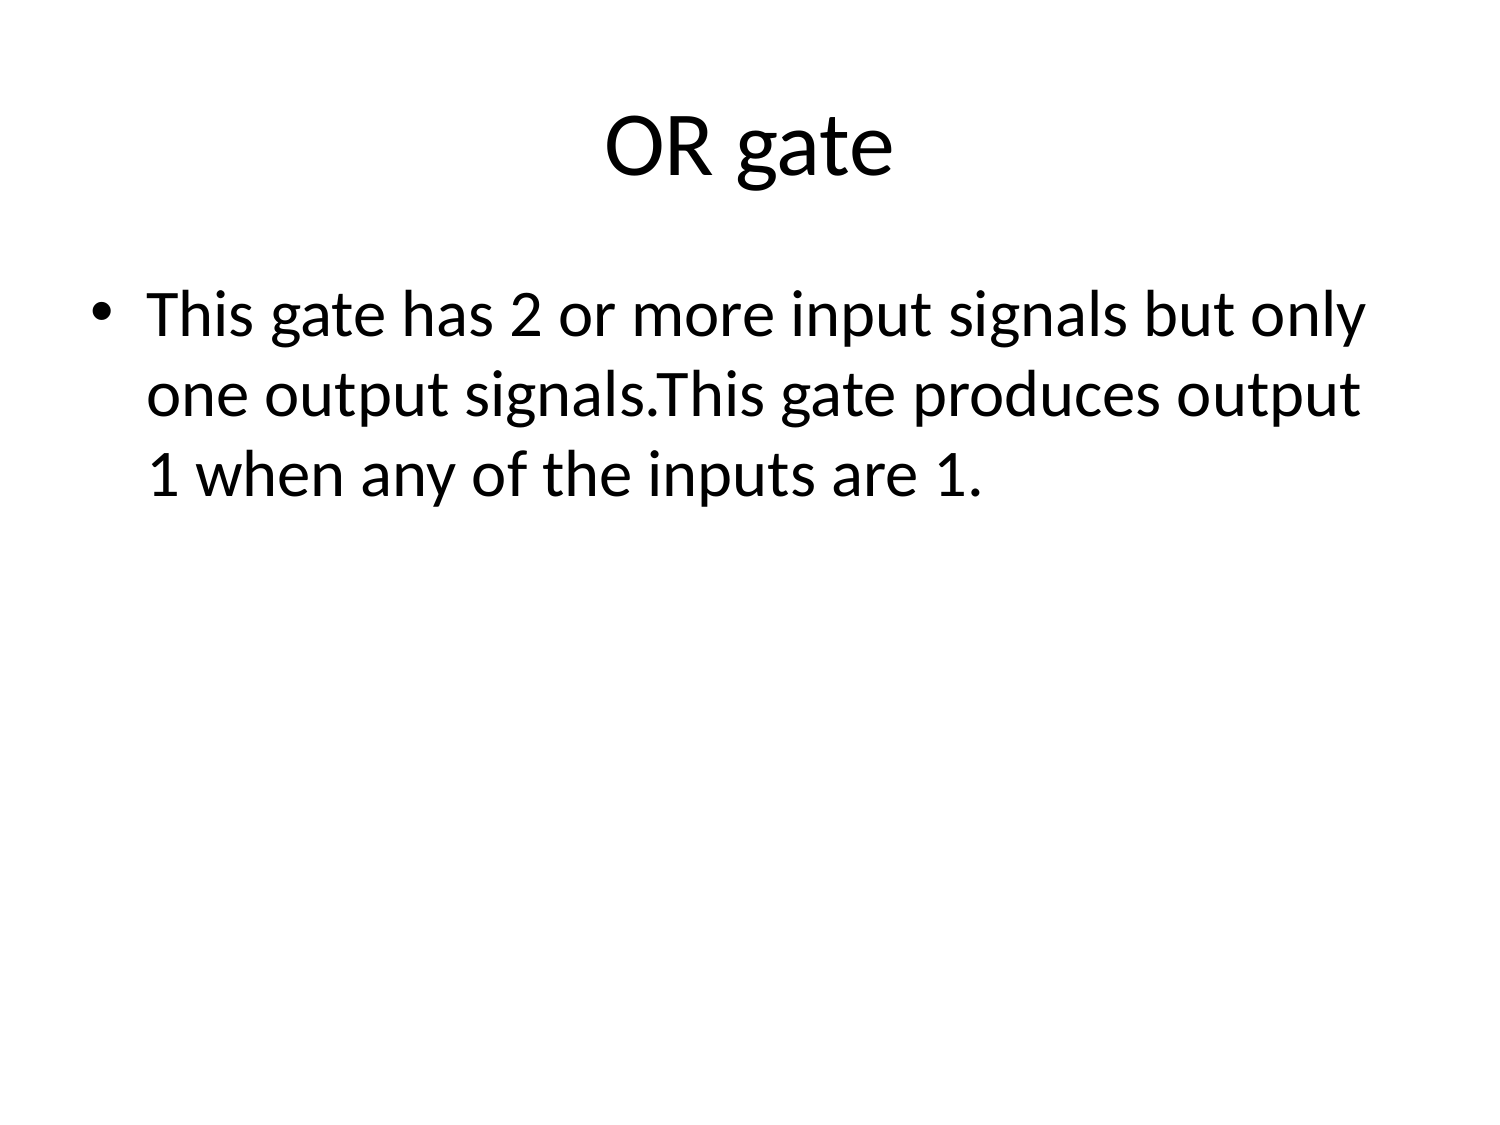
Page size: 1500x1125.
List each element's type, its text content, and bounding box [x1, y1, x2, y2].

title OR gate [75, 45, 1425, 233]
list This gate has 2 or more input signals but only one output signals.This gate produces output 1 when any of the inputs are 1. [75, 262, 1425, 1005]
